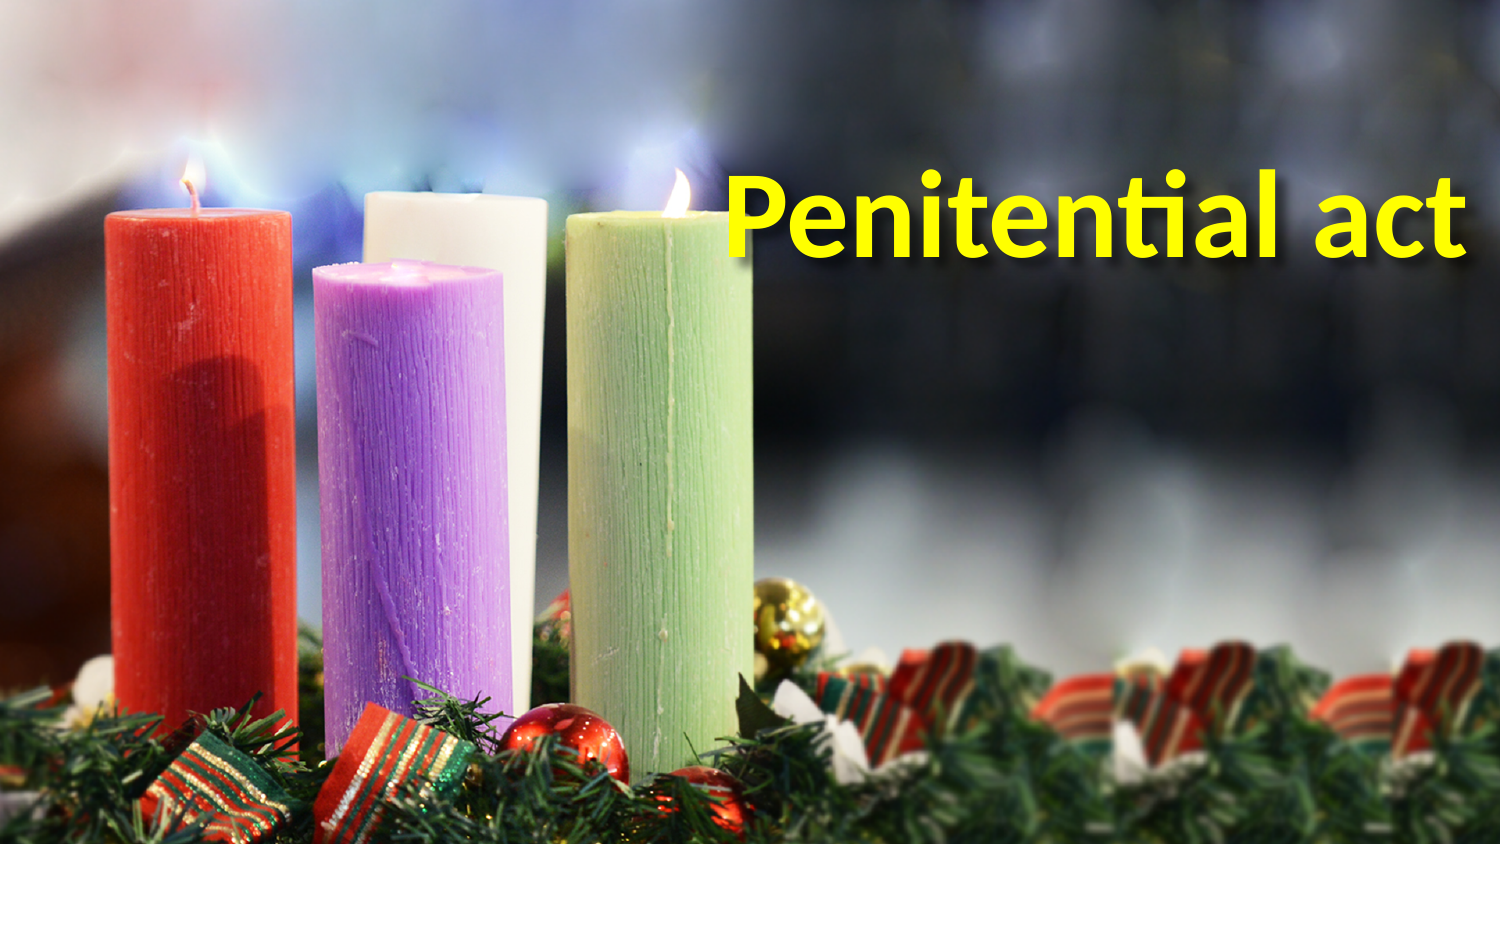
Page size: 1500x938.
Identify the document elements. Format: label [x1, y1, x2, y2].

picture [0, 0, 1500, 844]
